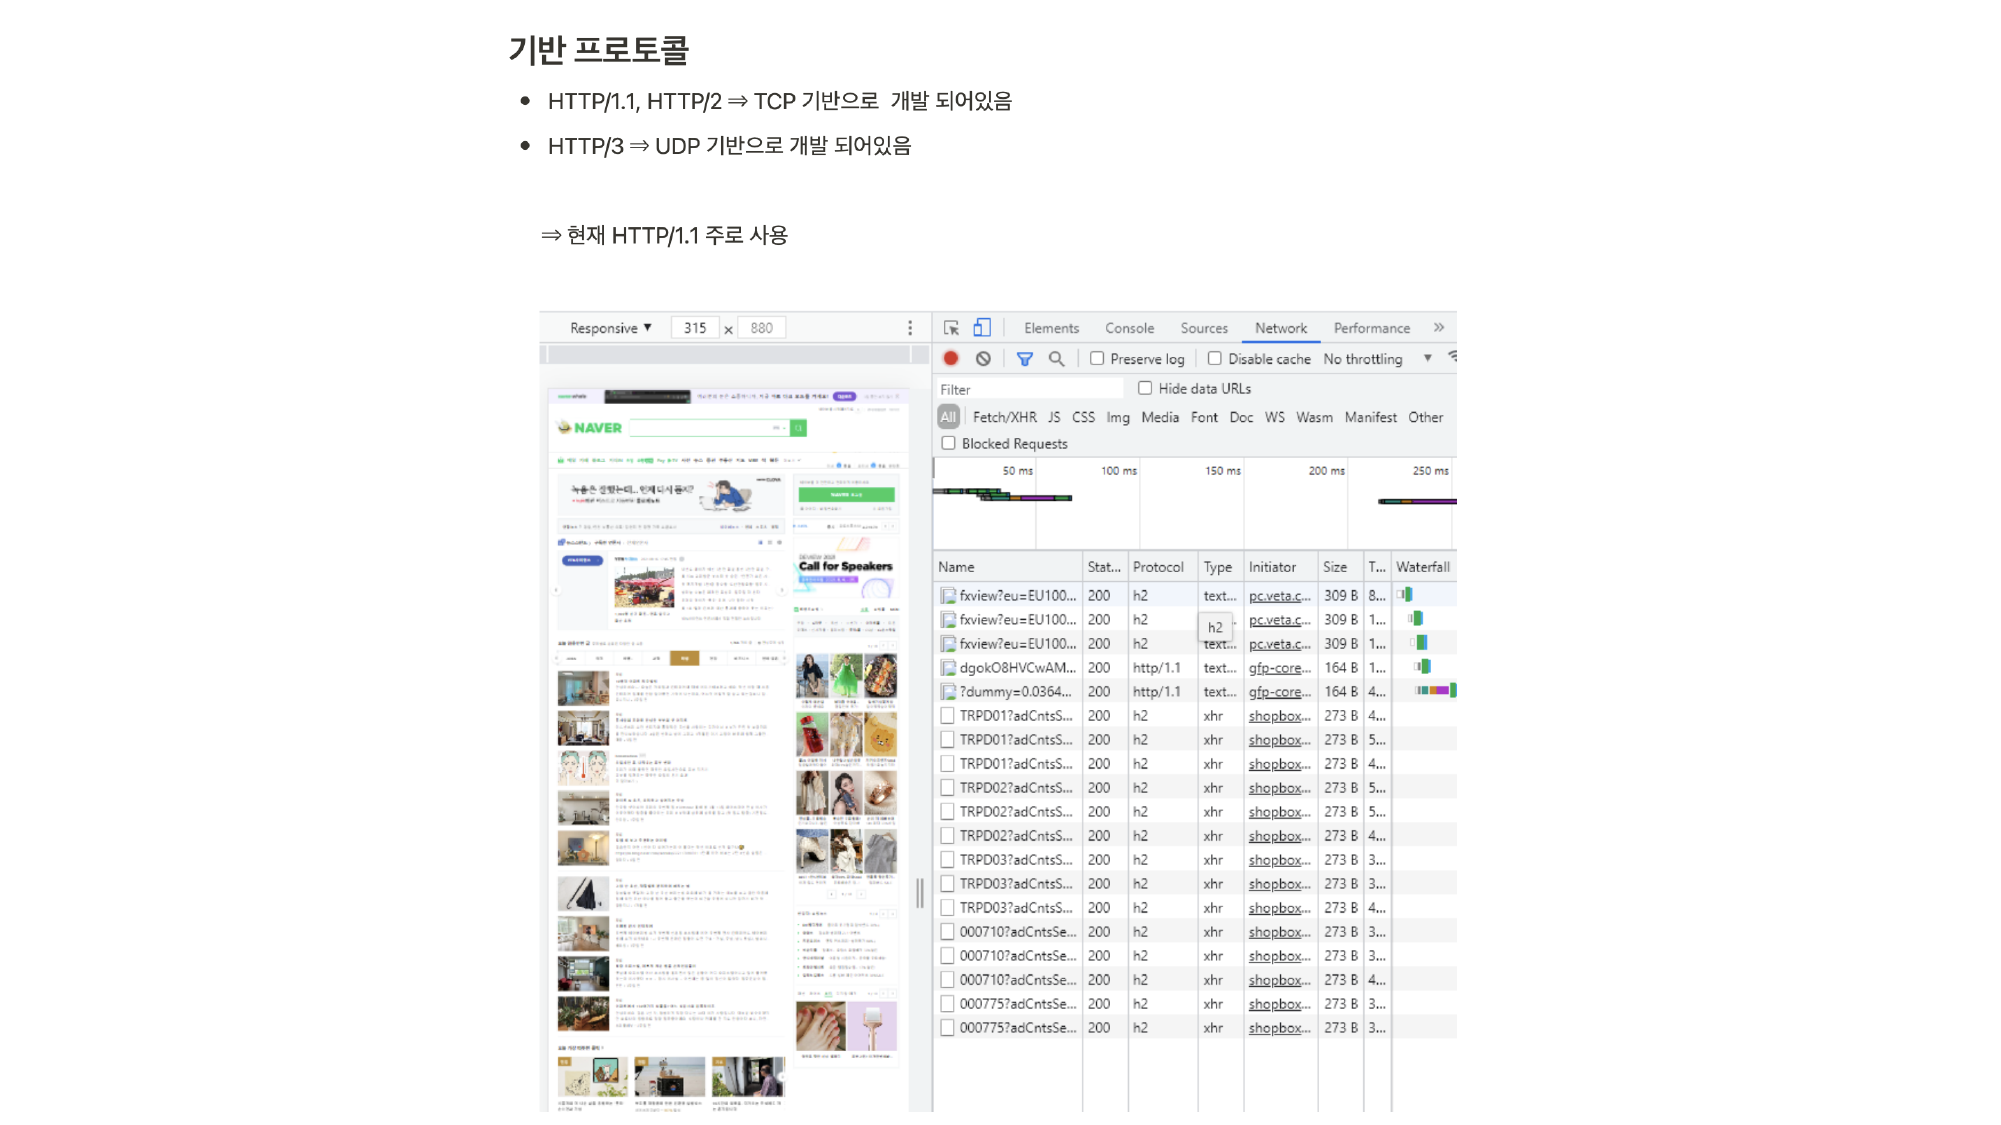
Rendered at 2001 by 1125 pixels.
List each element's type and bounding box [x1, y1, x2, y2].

picture [472, 0, 1528, 1125]
